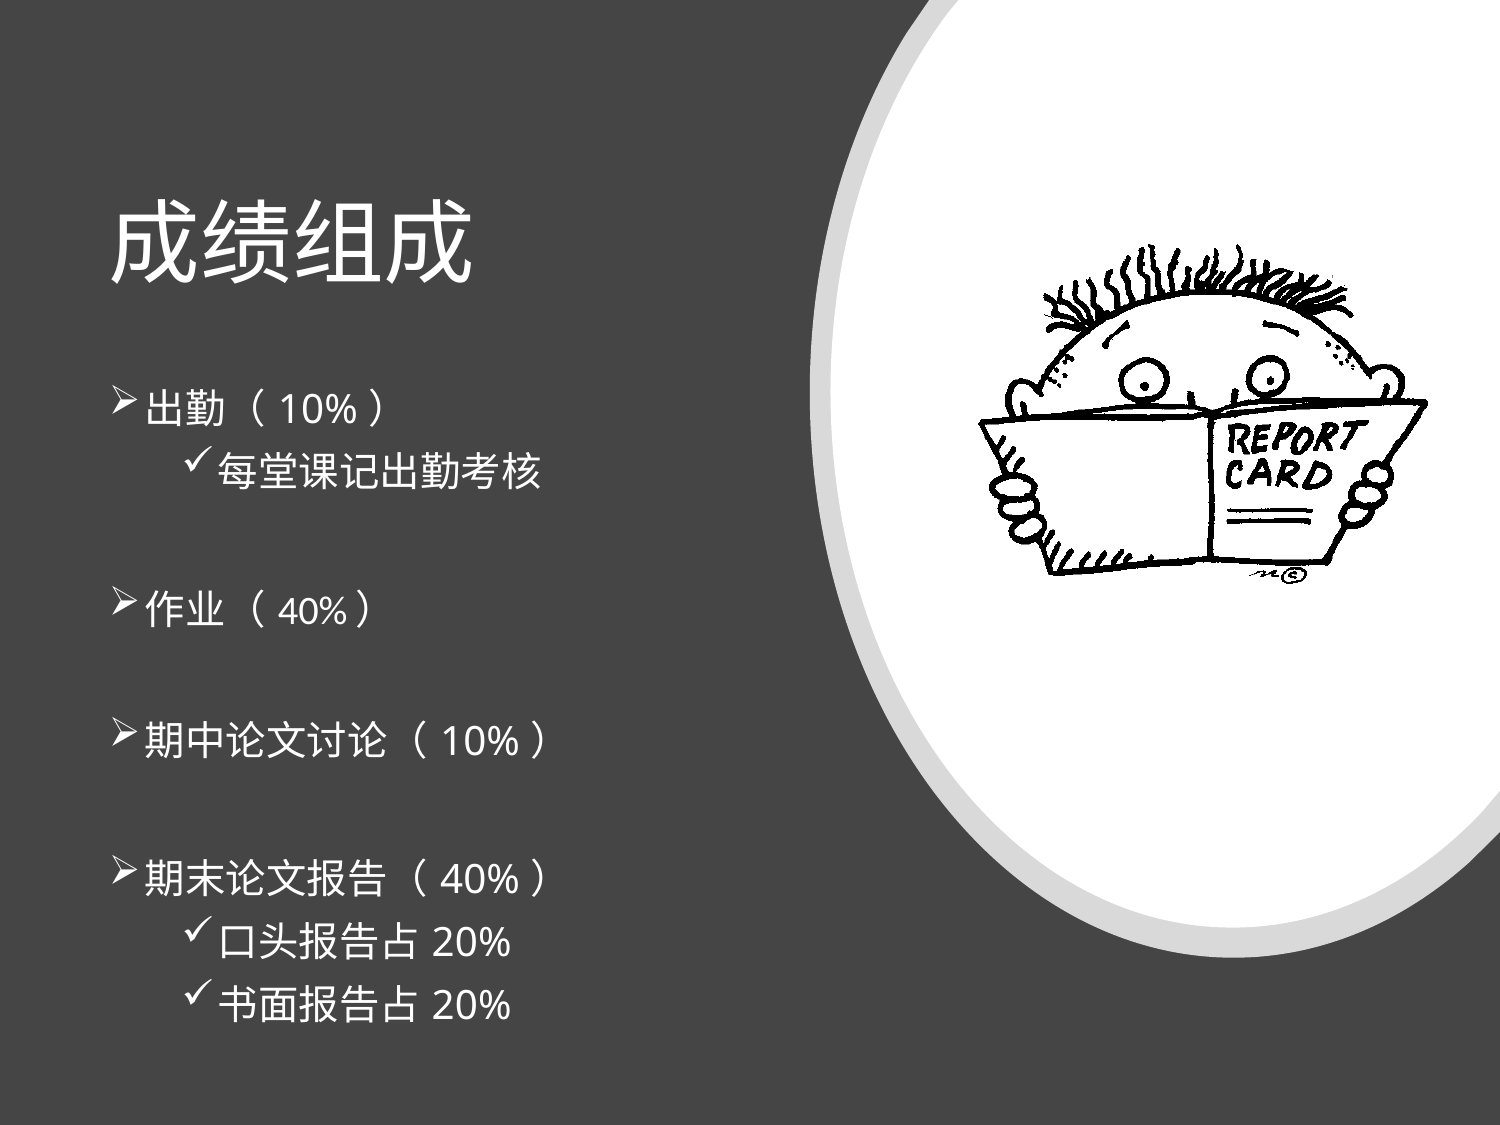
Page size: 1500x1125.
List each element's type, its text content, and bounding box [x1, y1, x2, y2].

text_box [808, 0, 1500, 959]
list 出勤（10%） 每堂课记出勤考核 作业（40%） 期中论文讨论（10%） 期末论文报告（40%） 口头报告占20% 书面报告占20% [93, 373, 748, 1041]
picture [969, 244, 1438, 590]
text_box [829, 0, 1500, 929]
title 成绩组成 [93, 131, 748, 350]
